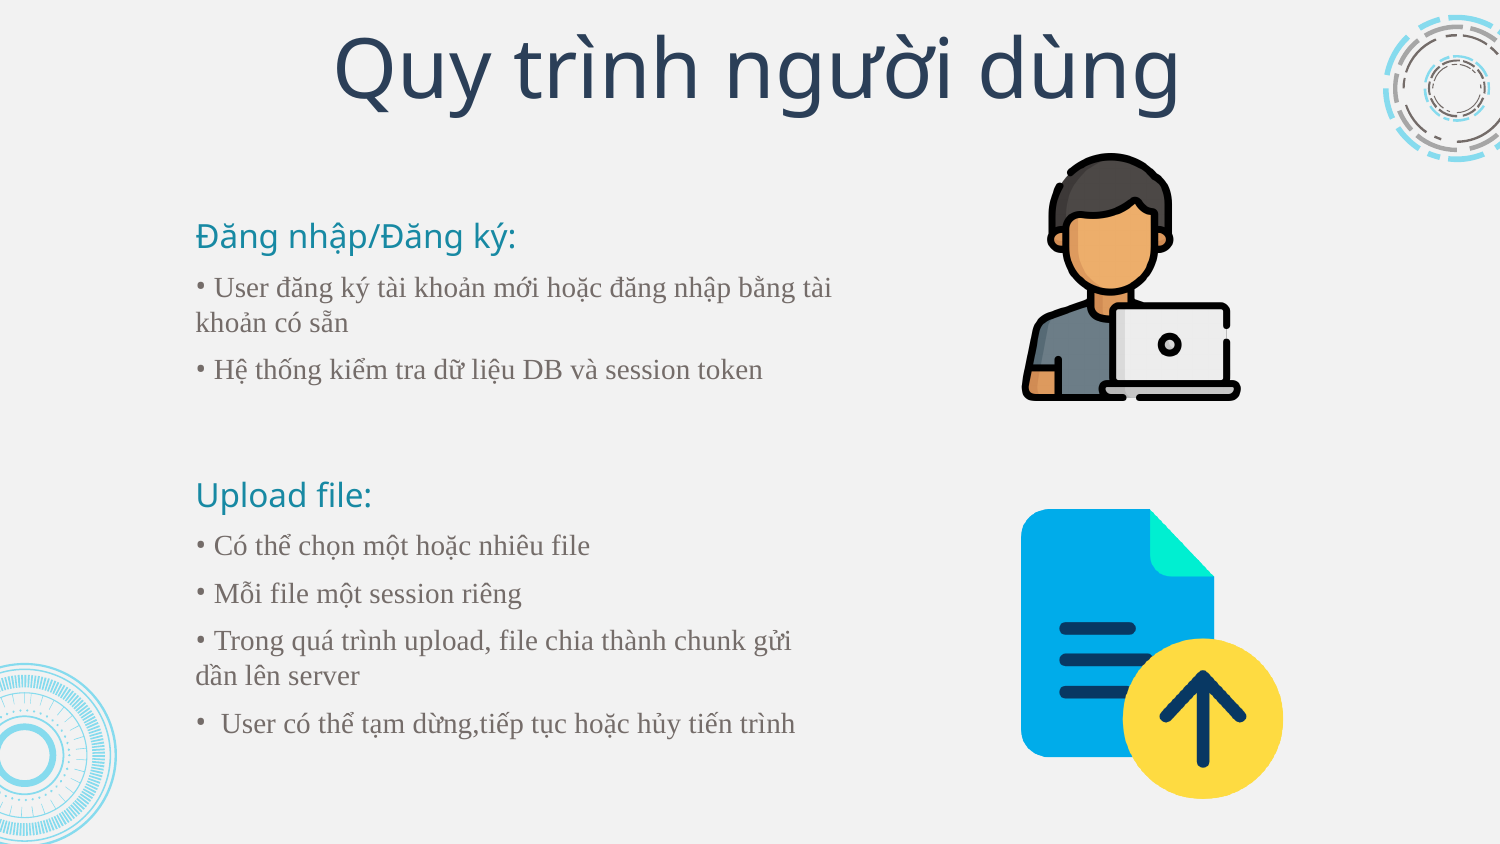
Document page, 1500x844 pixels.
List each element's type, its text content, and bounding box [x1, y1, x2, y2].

picture [1007, 509, 1297, 800]
text_box Upload file: Có thể chọn một hoặc nhiêu file Mỗi file một session riêng Trong quá trình upload, file chia thành chunk gửi dần lên server User có thể tạm dừng,tiếp tục hoặc hủy tiến trình [180, 464, 848, 754]
picture [1061, 623, 1135, 634]
text_box Đăng nhập/Đăng ký: User đăng ký tài khoản mới hoặc đăng nhập bằng tài khoản có sẵn Hệ thống kiểm tra dữ liệu DB và session token [180, 208, 848, 401]
picture [1007, 153, 1255, 401]
title Quy trình người dùng [317, 0, 1210, 129]
